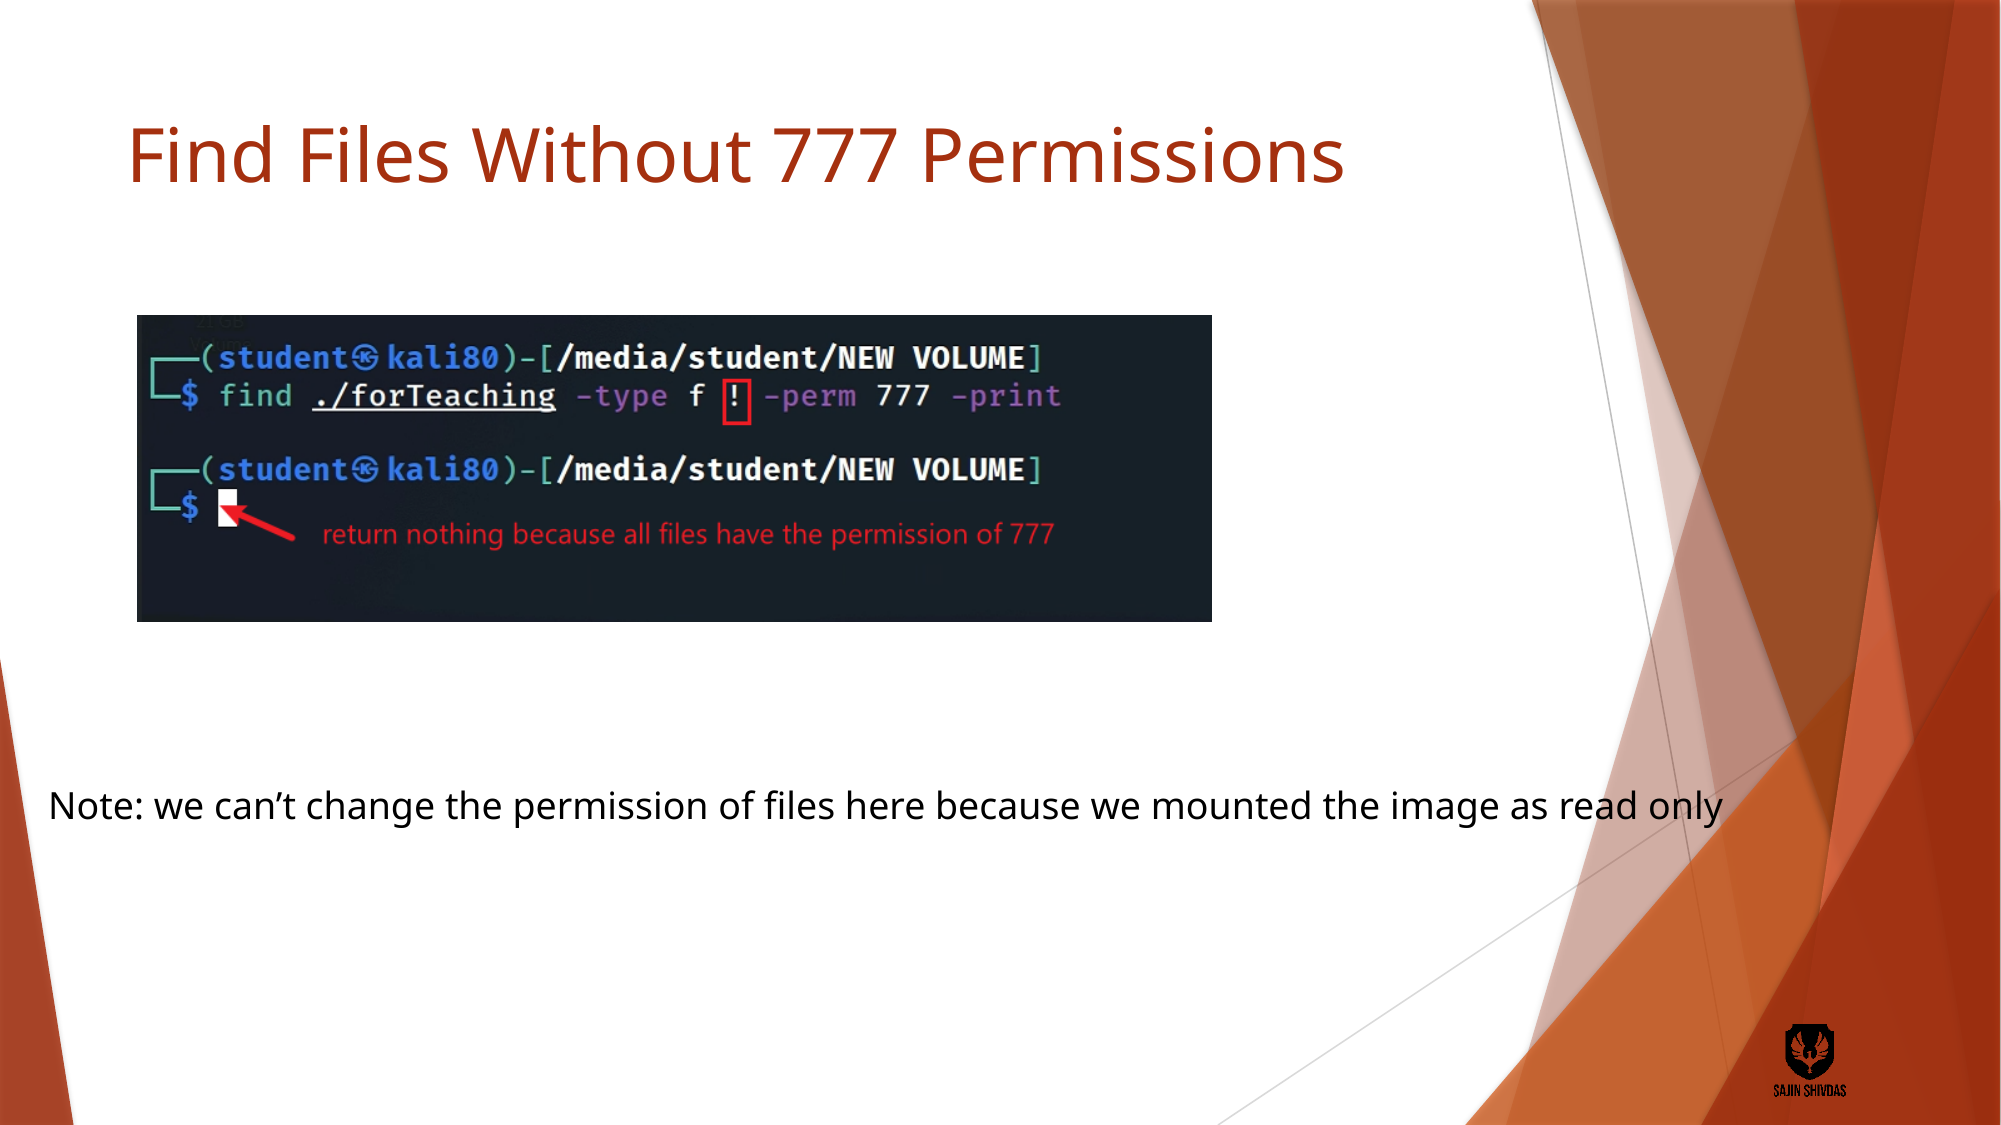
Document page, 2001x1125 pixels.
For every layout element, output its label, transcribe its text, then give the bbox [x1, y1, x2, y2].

title Find Files Without 777 Permissions [111, 99, 1522, 317]
picture [1765, 1016, 1856, 1106]
text_box Note: we can’t change the permission of files here because we mounted the image as read only [33, 774, 1750, 835]
picture [136, 314, 1212, 623]
